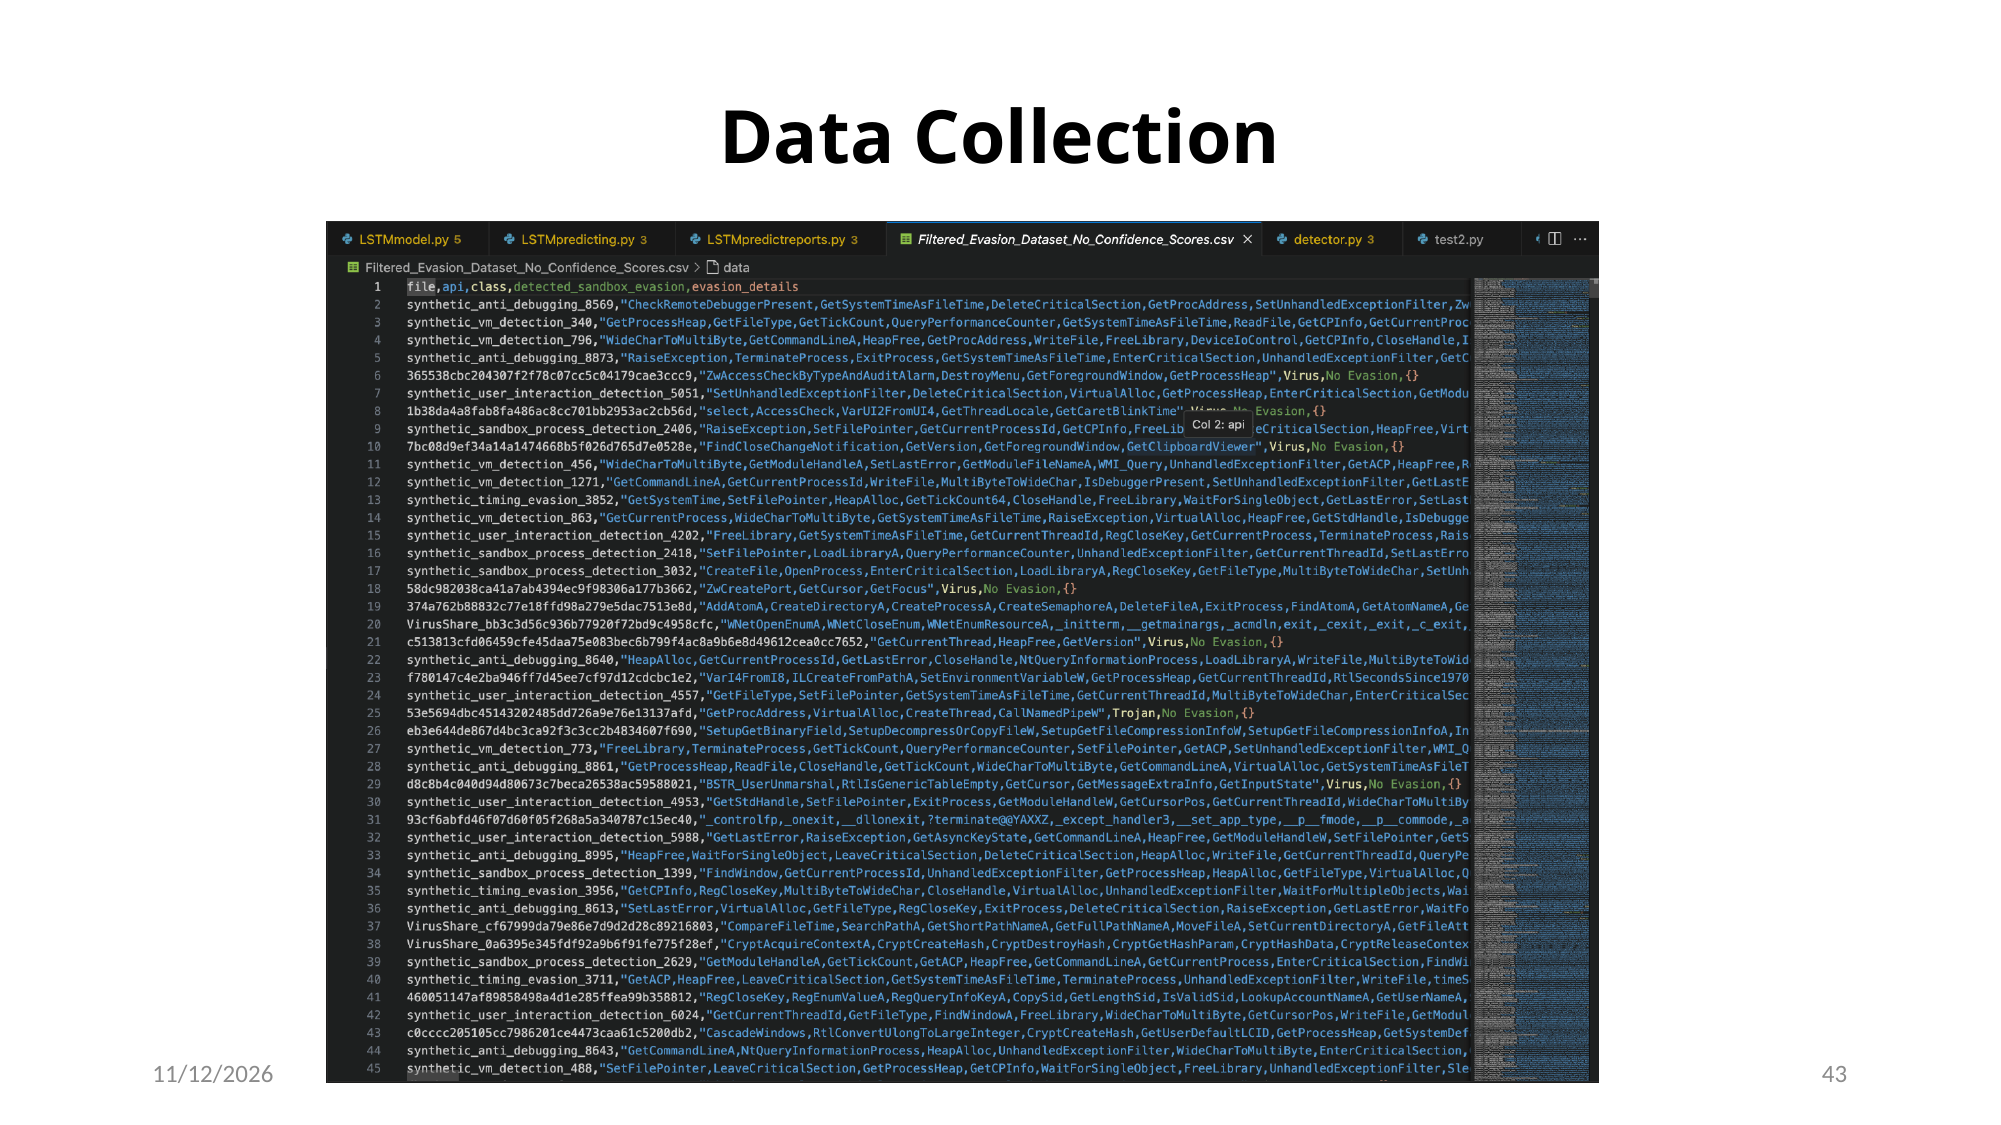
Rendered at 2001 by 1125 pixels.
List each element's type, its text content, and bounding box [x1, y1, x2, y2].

slide_number 43 [1412, 1042, 1863, 1103]
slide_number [137, 1042, 588, 1103]
title Data Collection [196, 92, 1804, 275]
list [326, 221, 1599, 1083]
